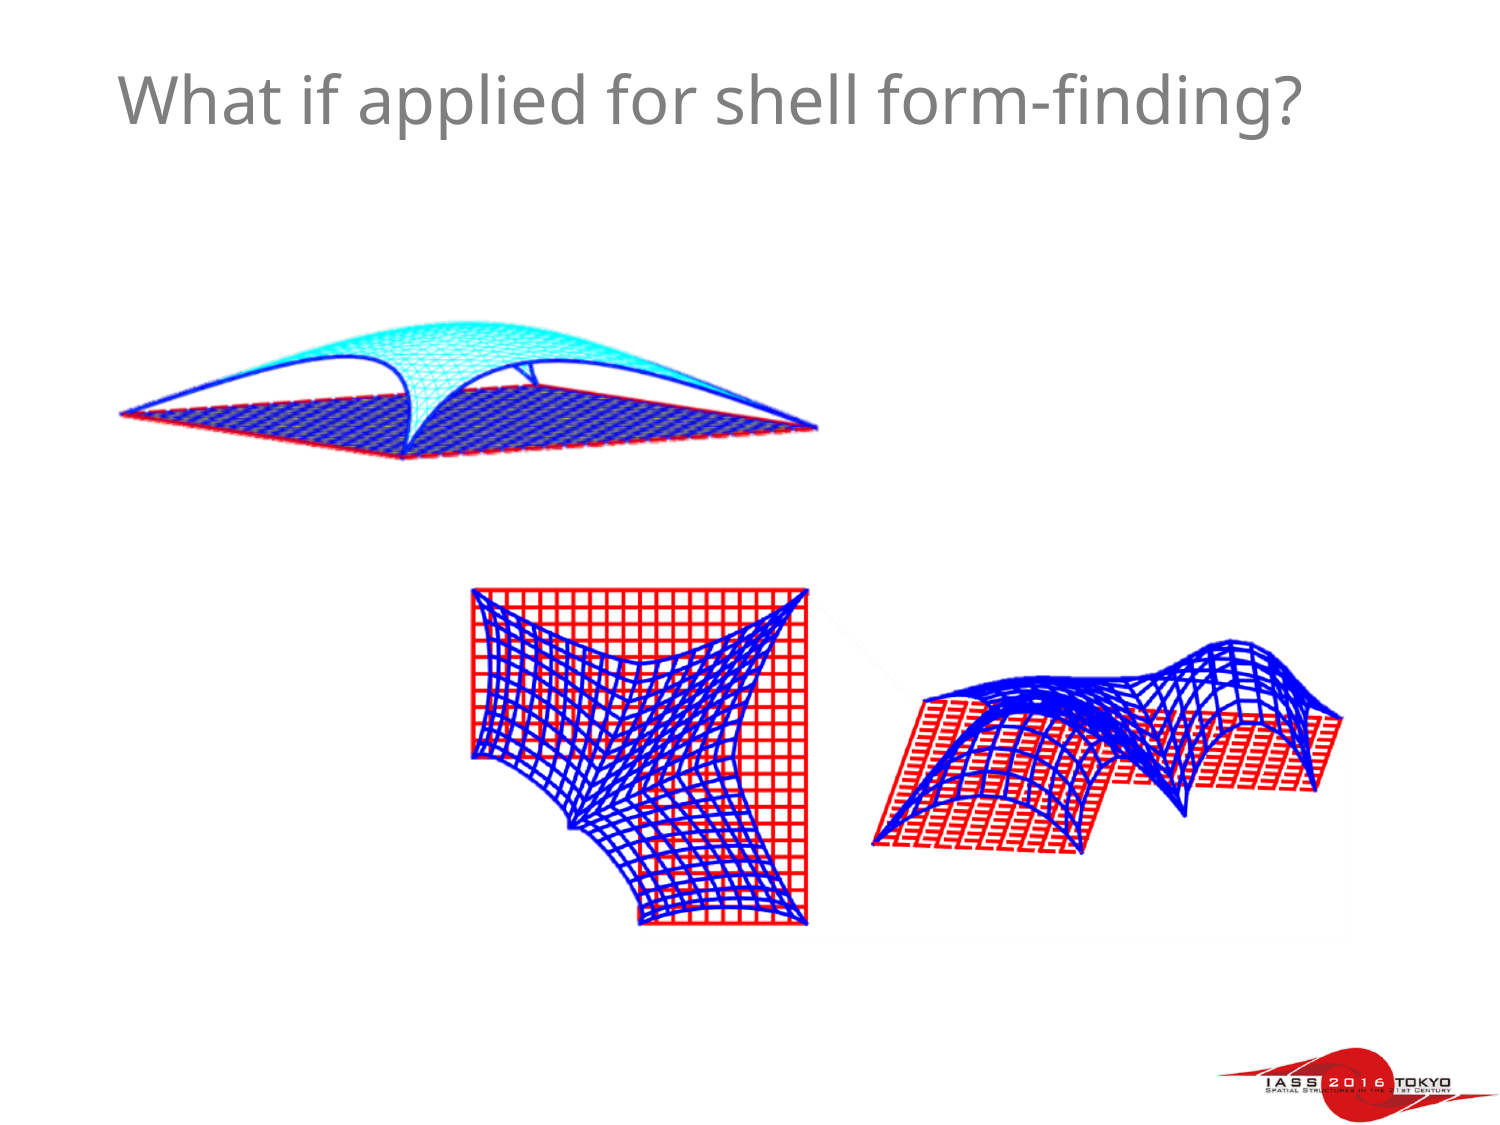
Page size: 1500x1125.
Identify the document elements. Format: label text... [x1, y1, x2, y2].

picture [1212, 1046, 1500, 1125]
picture [462, 578, 1348, 944]
text_box What if applied for shell form-finding? [103, 59, 1397, 278]
picture [103, 289, 822, 497]
